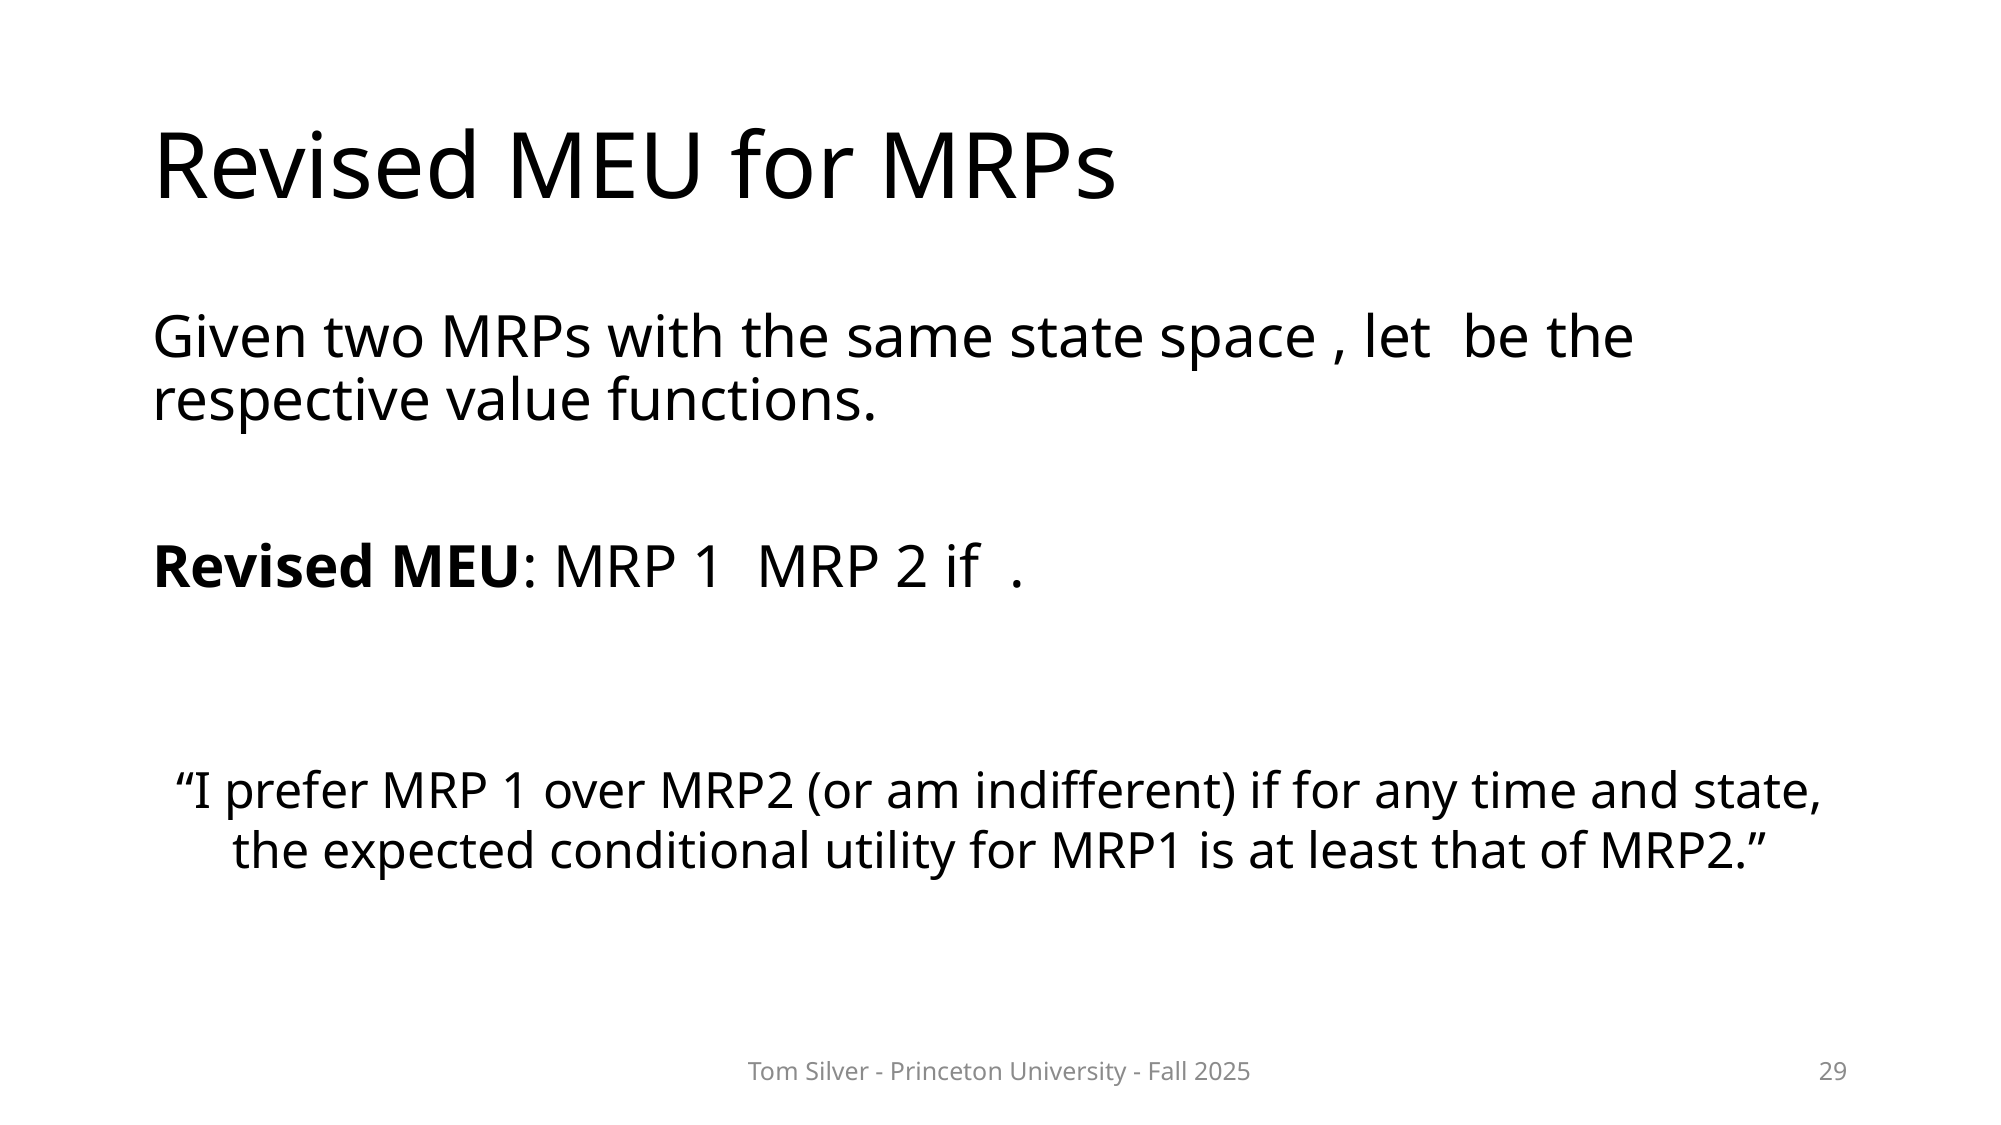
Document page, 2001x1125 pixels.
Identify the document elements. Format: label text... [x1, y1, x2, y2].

title Revised MEU for MRPs [137, 59, 1863, 278]
text_box “I prefer MRP 1 over MRP2 (or am indifferent) if for any time and state, the expected conditional utility for MRP1 is at least that of MRP2.” [137, 751, 1863, 887]
slide_number 29 [1412, 1042, 1863, 1103]
footer Tom Silver - Princeton University - Fall 2025 [662, 1042, 1338, 1103]
